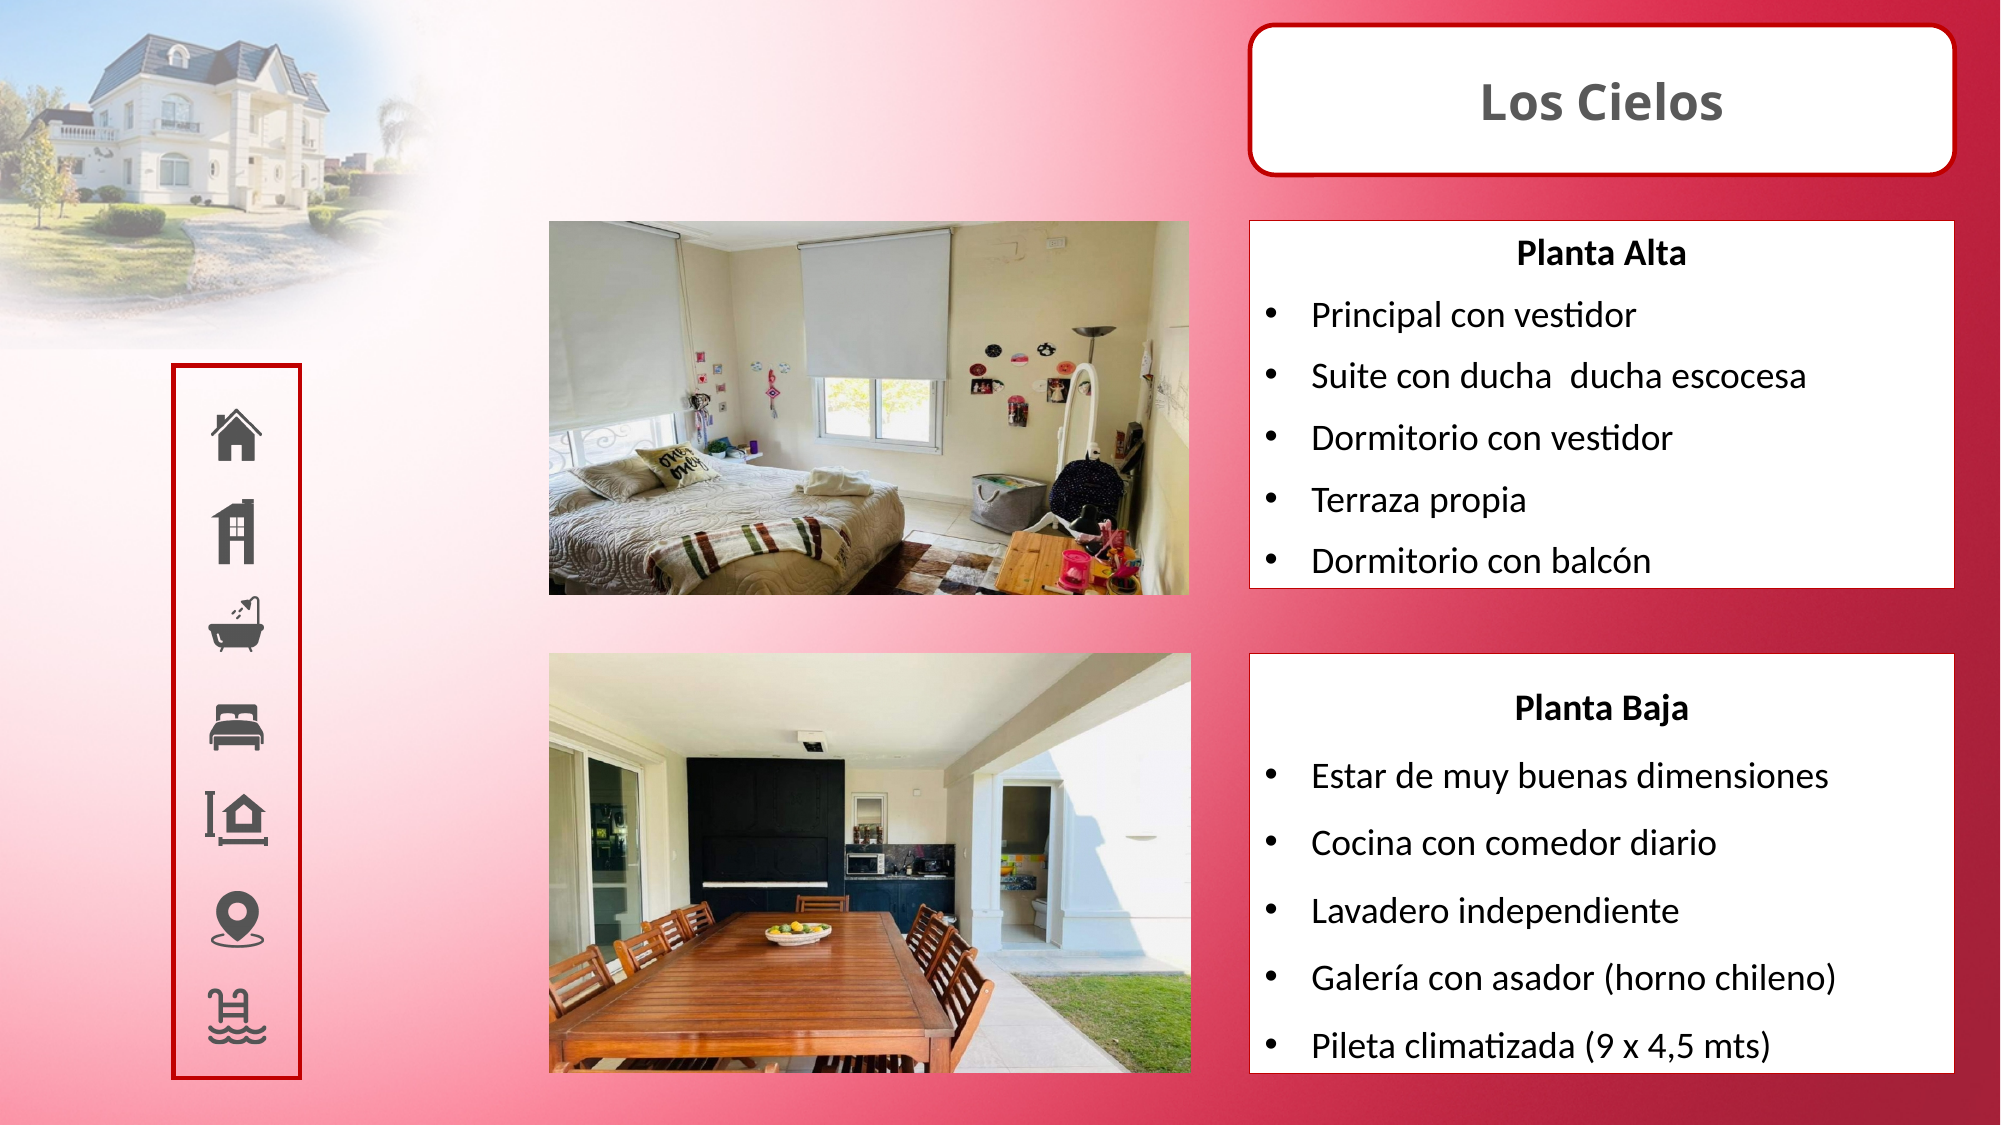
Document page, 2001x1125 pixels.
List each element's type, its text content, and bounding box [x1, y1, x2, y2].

text_box Los Cielos [1248, 23, 1956, 176]
picture [0, 0, 2001, 1125]
text_box Planta Alta Principal con vestidor Suite con ducha ducha escocesa Dormitorio con vestidor Terraza propia Dormitorio con balcón [1249, 220, 1955, 589]
text_box [172, 365, 301, 1079]
text_box Planta Baja Estar de muy buenas dimensiones Cocina con comedor diario Lavadero independiente Galería con asador (horno chileno) Pileta climatizada (9 x 4,5 mts) [1249, 653, 1955, 1074]
